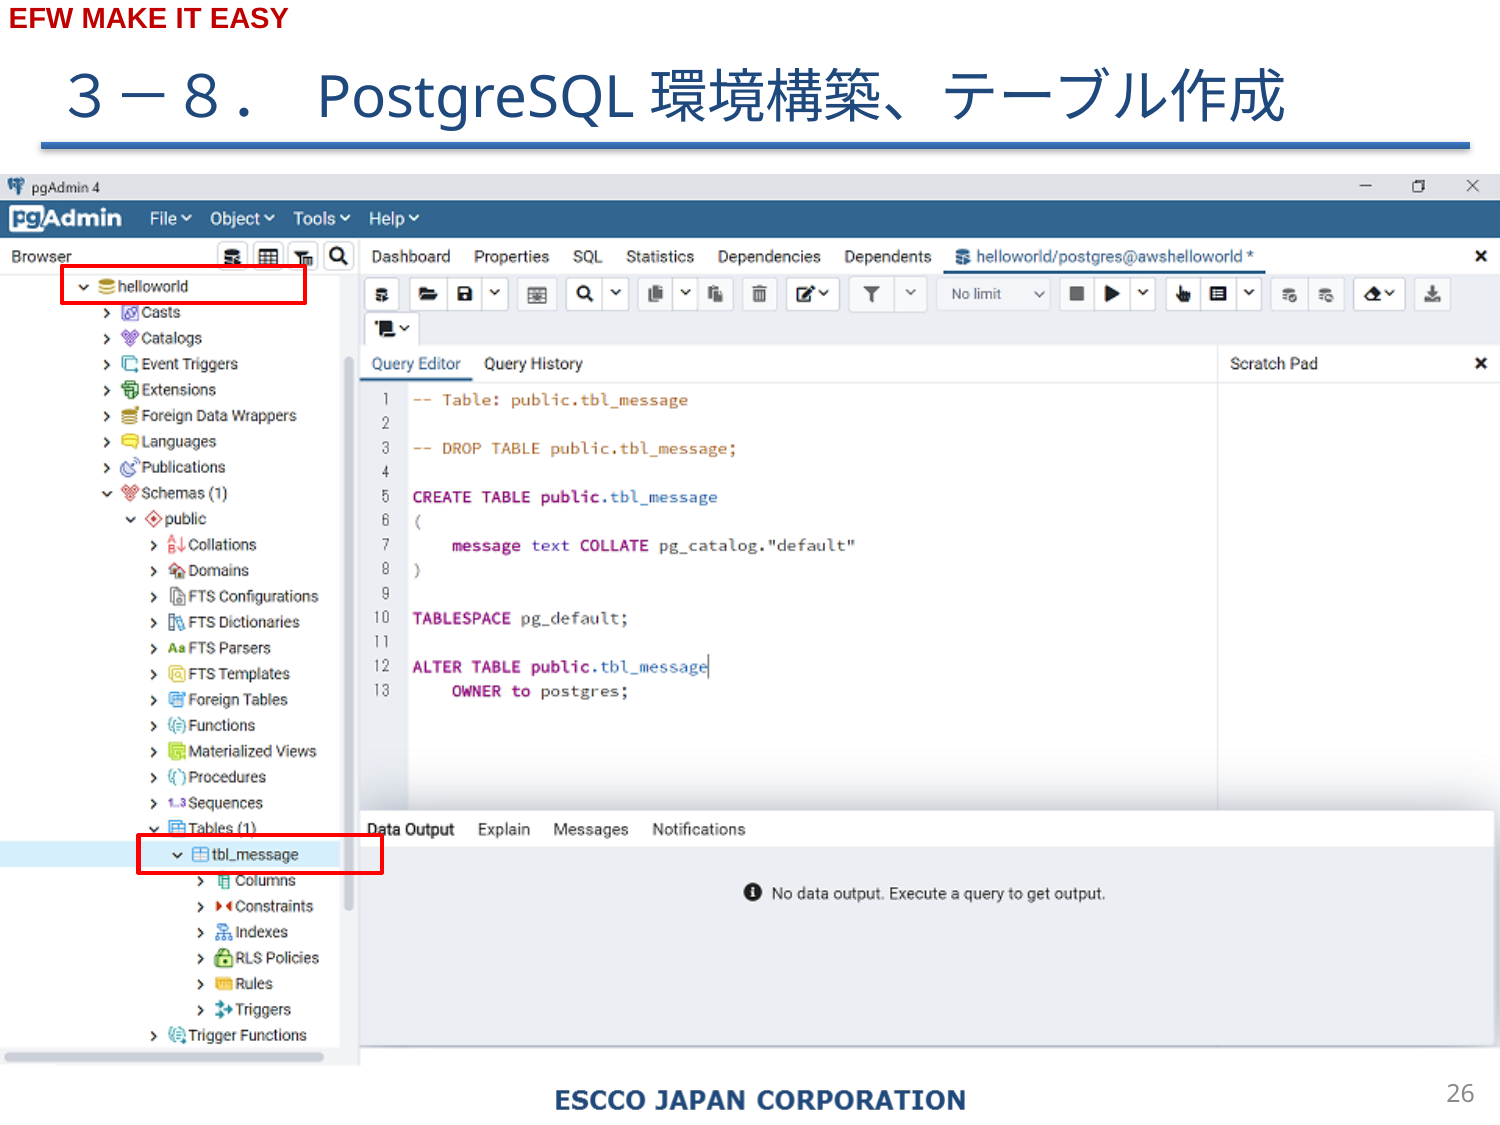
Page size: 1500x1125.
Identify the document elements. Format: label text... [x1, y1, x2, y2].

text_box 25 [1139, 1072, 1490, 1125]
text_box [50, 1, 101, 52]
text_box [25, 0, 76, 27]
picture [523, 1069, 999, 1125]
title ３－８． PostgreSQL環境構築、テーブル作成 [41, 44, 1392, 138]
picture [0, 174, 1500, 1066]
